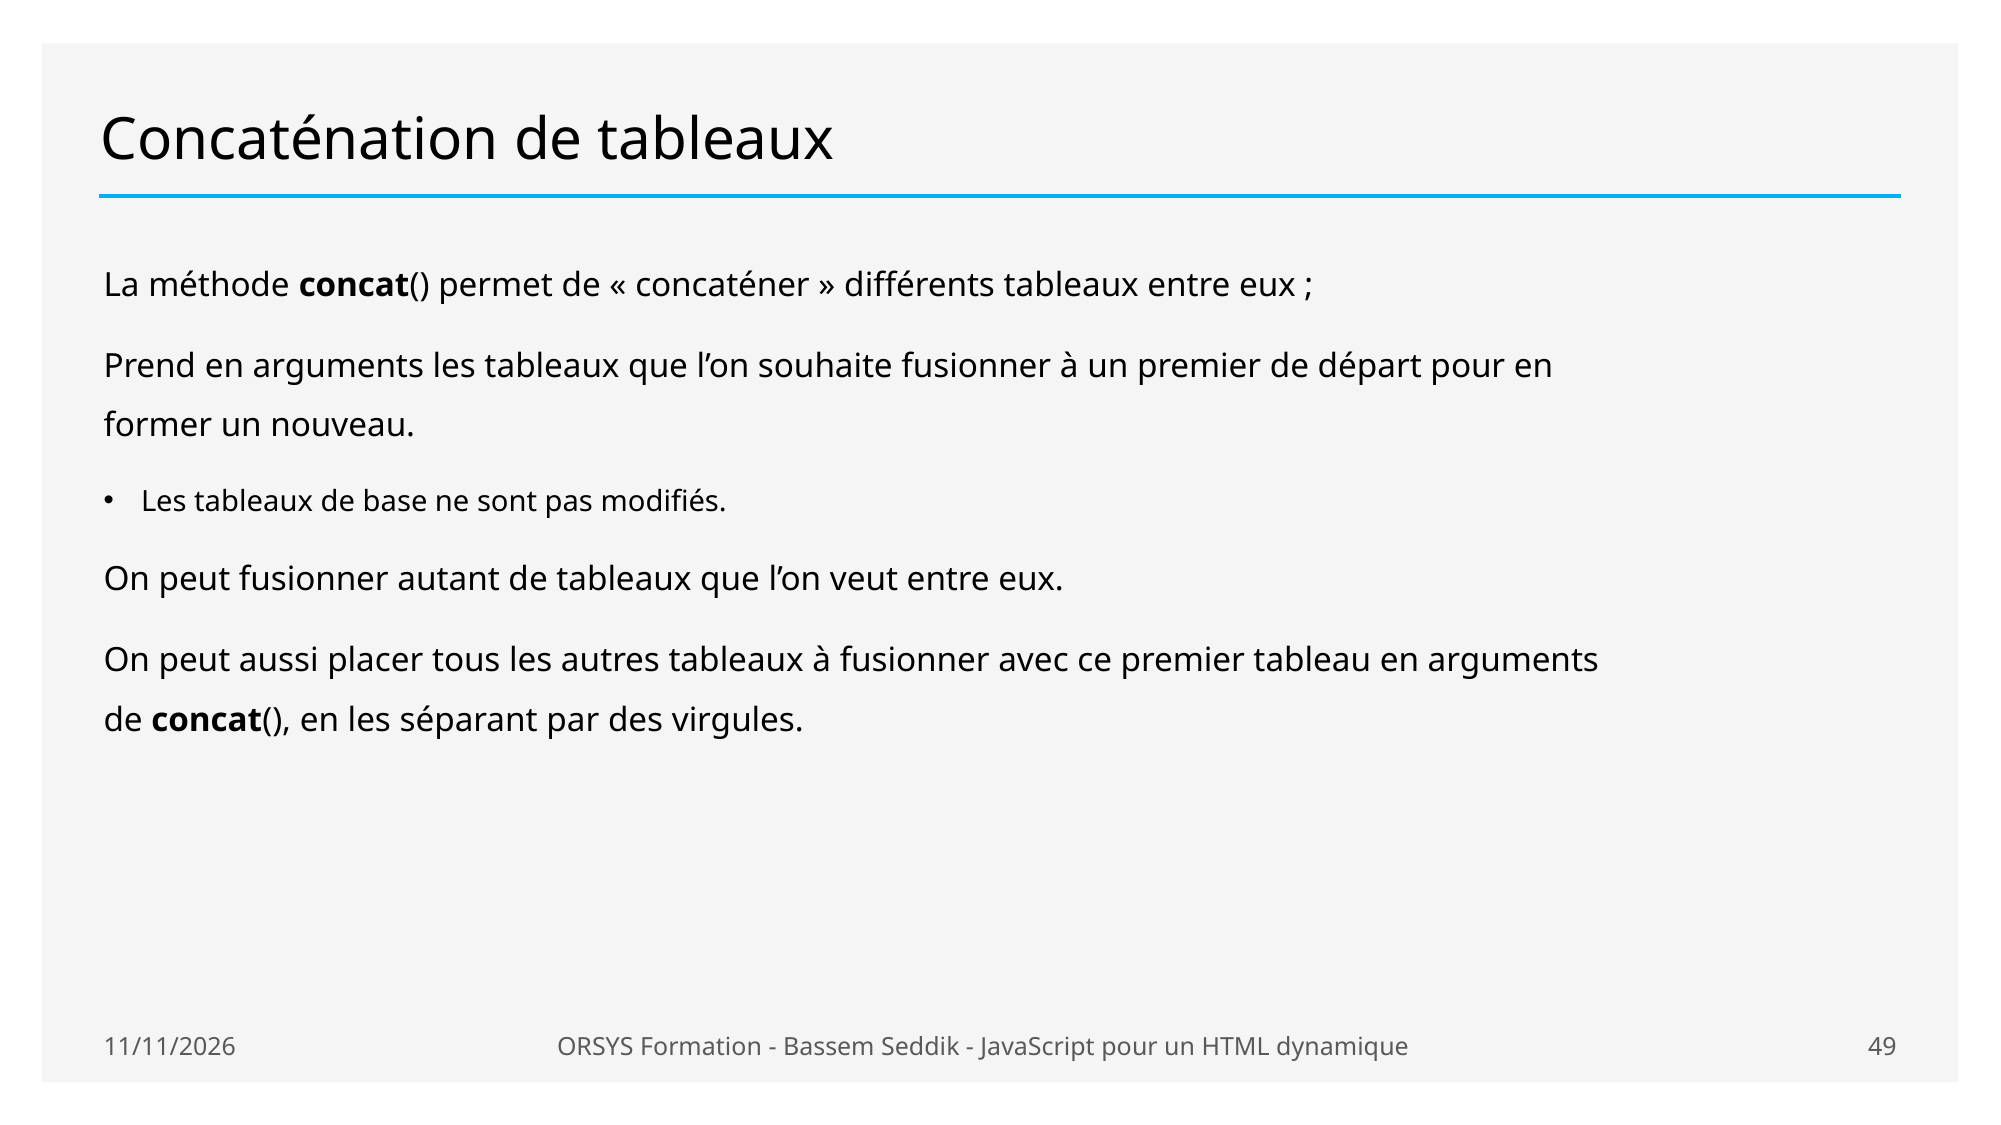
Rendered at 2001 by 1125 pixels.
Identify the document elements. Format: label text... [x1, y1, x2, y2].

list La méthode concat() permet de « concaténer » différents tableaux entre eux ; Prend en arguments les tableaux que l’on souhaite fusionner à un premier de départ pour en former un nouveau. Les tableaux de base ne sont pas modifiés. On peut fusionner autant de tableaux que l’on veut entre eux. On peut aussi placer tous les autres tableaux à fusionner avec ce premier tableau en arguments de concat(), en les séparant par des virgules. [88, 235, 1627, 982]
title Concaténation de tableaux [85, 73, 1888, 179]
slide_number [88, 1017, 340, 1078]
slide_number 49 [1626, 1017, 1912, 1078]
footer ORSYS Formation - Bassem Seddik - JavaScript pour un HTML dynamique [340, 1017, 1626, 1078]
